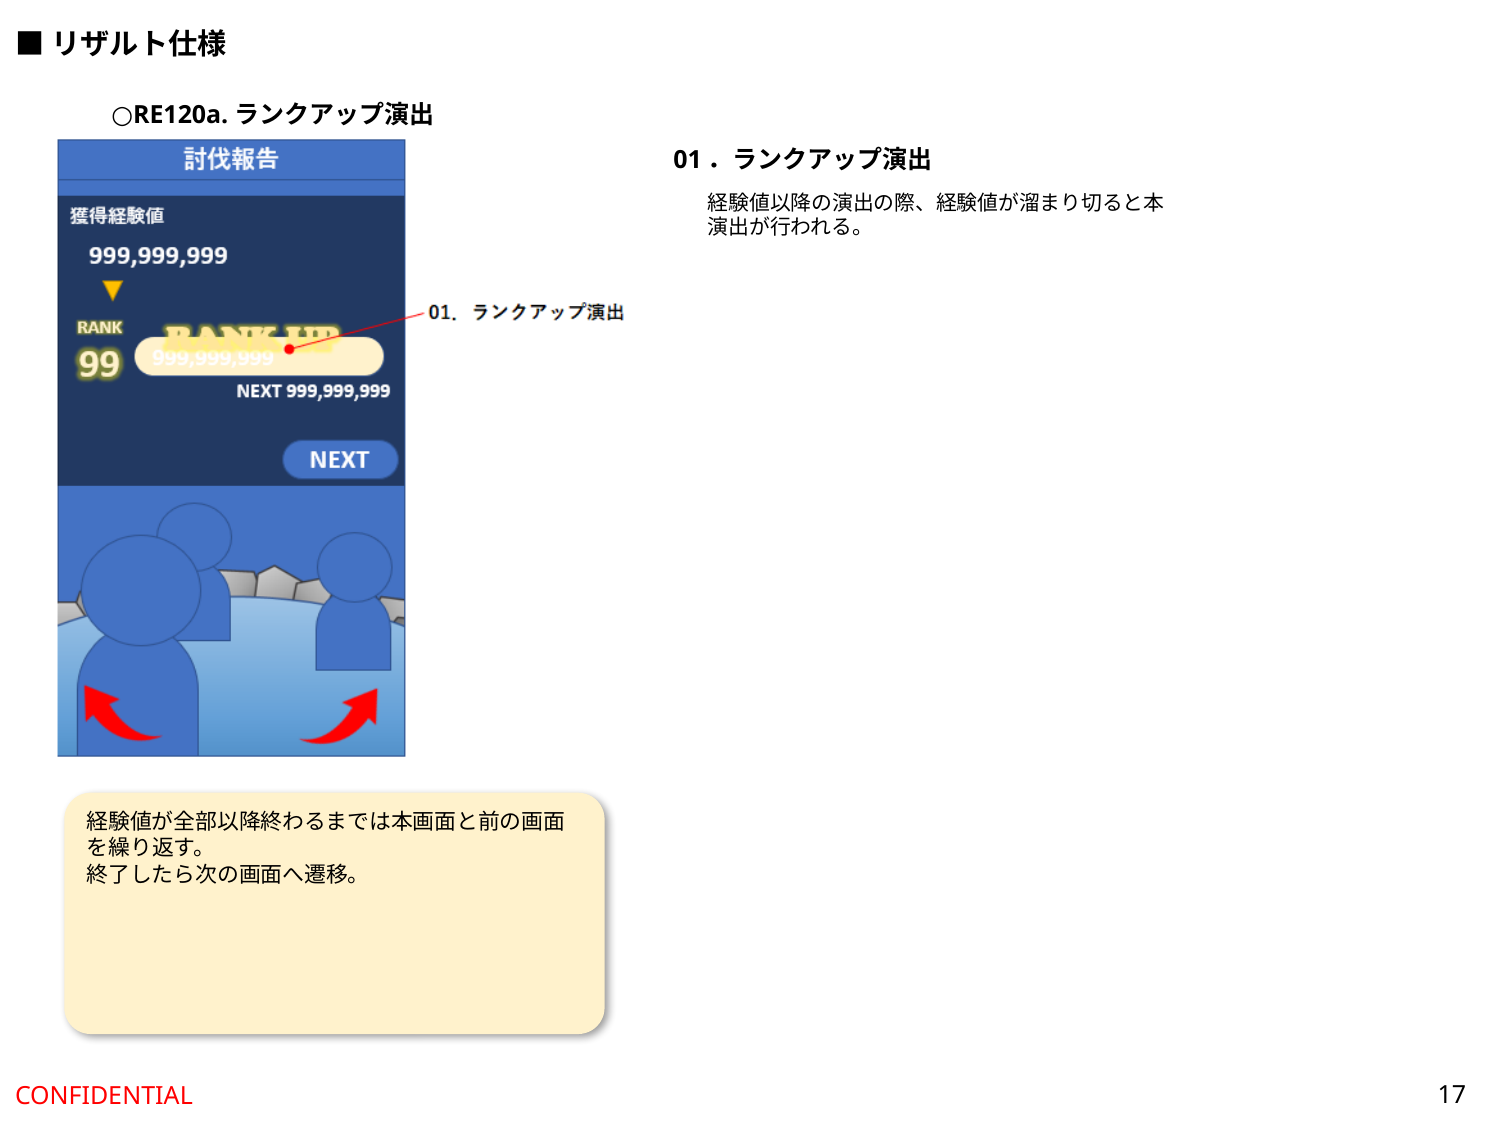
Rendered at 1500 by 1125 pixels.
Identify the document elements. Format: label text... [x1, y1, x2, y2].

text_box ■リザルト仕様 [0, 17, 242, 68]
text_box 経験値以降の演出の際、経験値が溜まり切ると本 演出が行われる。 [693, 181, 1180, 247]
footer CONFIDENTIAL [0, 1065, 507, 1125]
text_box ○RE120a.ランクアップ演出 [96, 90, 450, 133]
text_box 経験値が全部以降終わるまでは本画面と前の画面を繰り返す。 終了したら次の画面へ遷移。 [63, 791, 606, 1036]
slide_number 17 [1143, 1065, 1482, 1125]
text_box 01．ランクアップ演出 [658, 136, 948, 182]
picture [50, 133, 643, 762]
